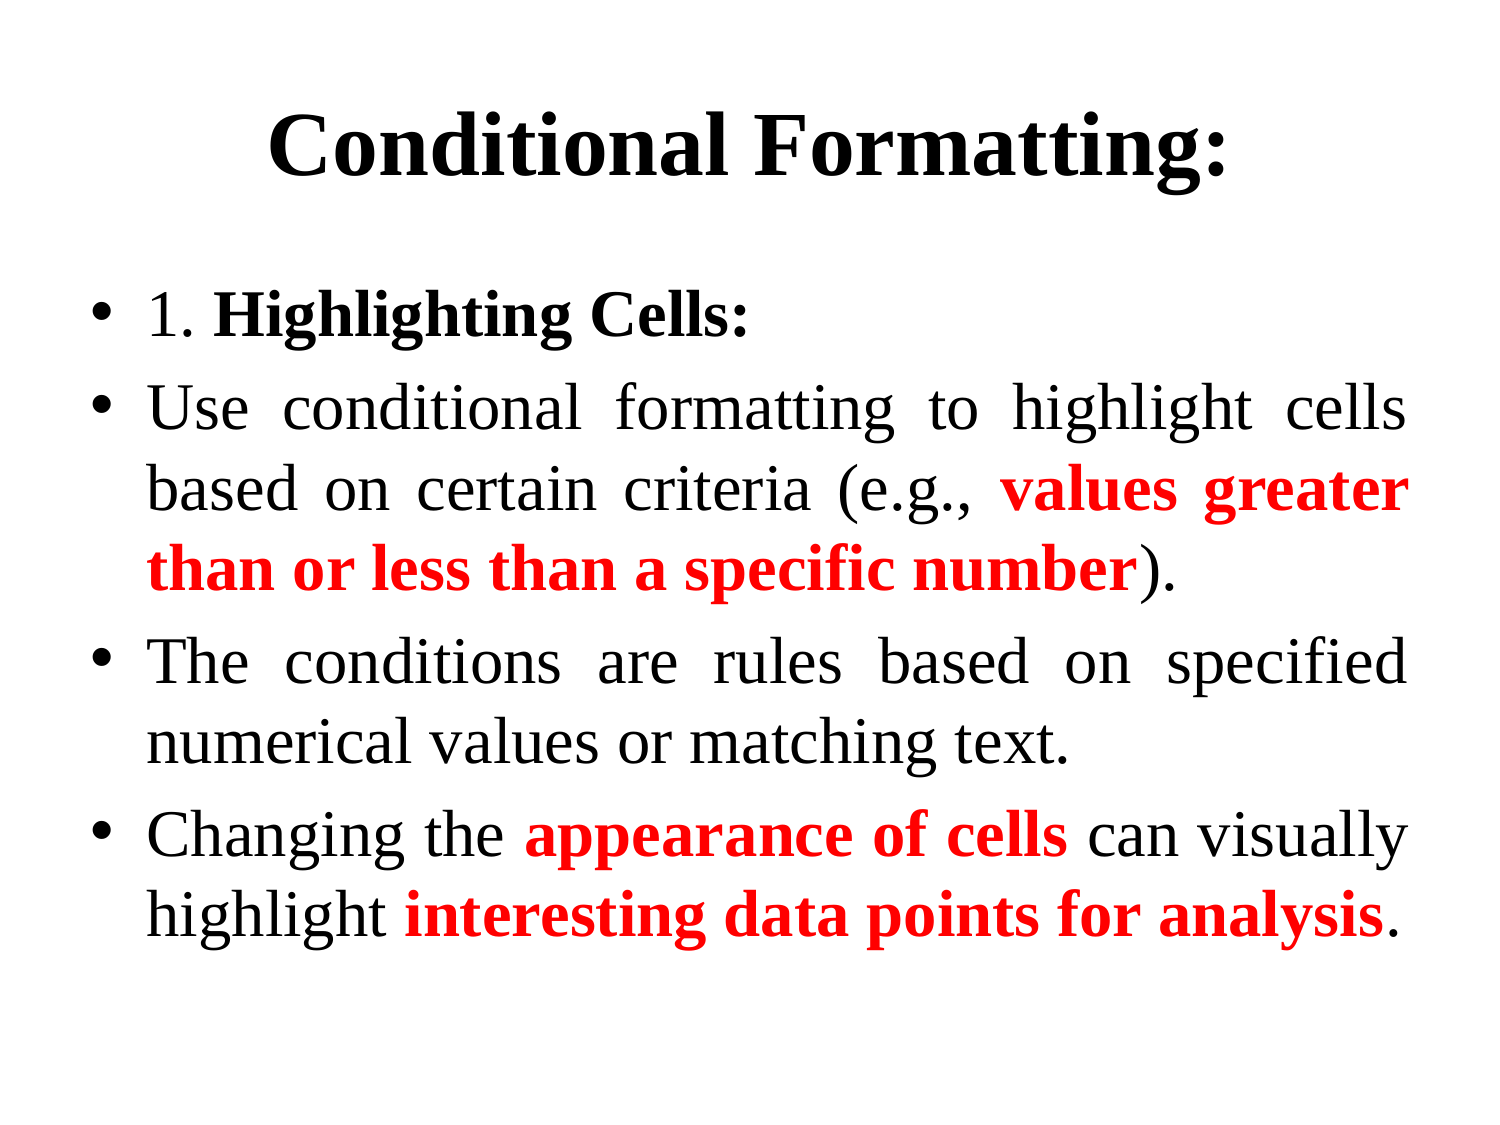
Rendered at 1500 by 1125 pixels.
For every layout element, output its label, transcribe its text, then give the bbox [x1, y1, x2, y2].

list 1. Highlighting Cells: Use conditional formatting to highlight cells based on certain criteria (e.g., values greater than or less than a specific number). The conditions are rules based on specified numerical values or matching text. Changing the appearance of cells can visually highlight interesting data points for analysis. [75, 262, 1425, 1005]
title Conditional Formatting: [75, 45, 1425, 233]
